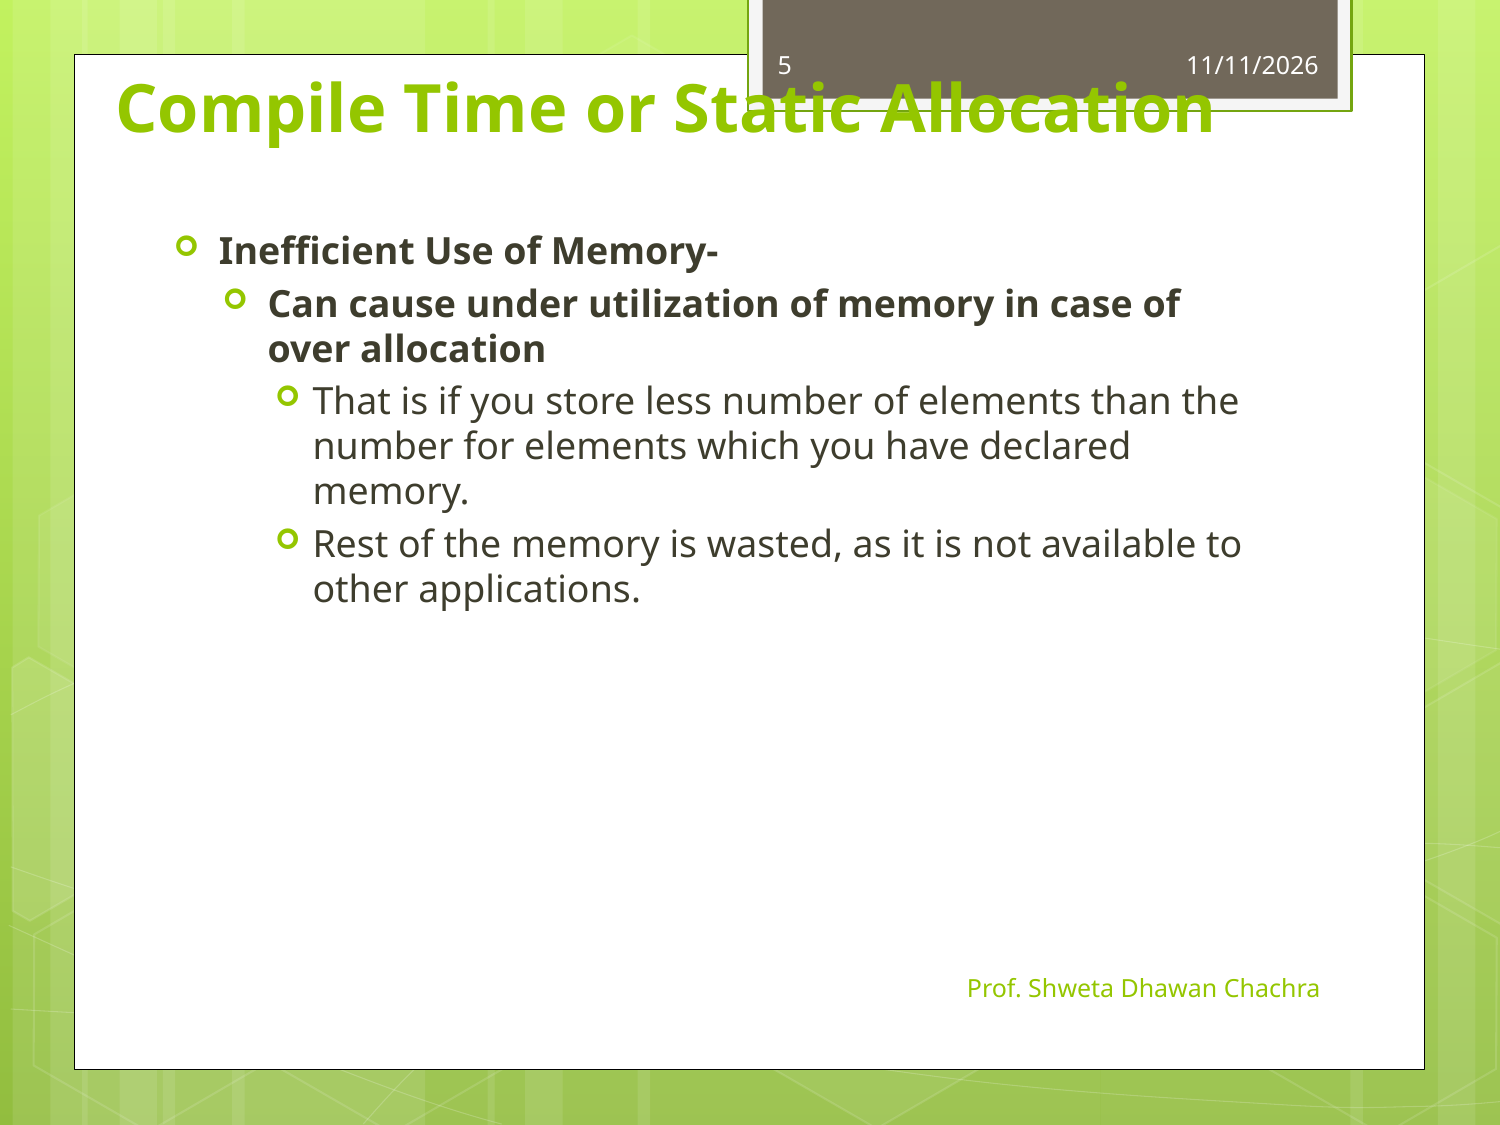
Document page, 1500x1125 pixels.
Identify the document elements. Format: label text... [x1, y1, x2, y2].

slide_number 5 [762, 36, 982, 97]
list Inefficient Use of Memory- Can cause under utilization of memory in case of over allocation That is if you store less number of elements than the number for elements which you have declared memory. Rest of the memory is wasted, as it is not available to other applications. [147, 219, 1260, 1000]
footer Prof. Shweta Dhawan Chachra [761, 960, 1336, 1020]
title Compile Time or Static Allocation [100, 66, 1253, 154]
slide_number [983, 36, 1334, 97]
